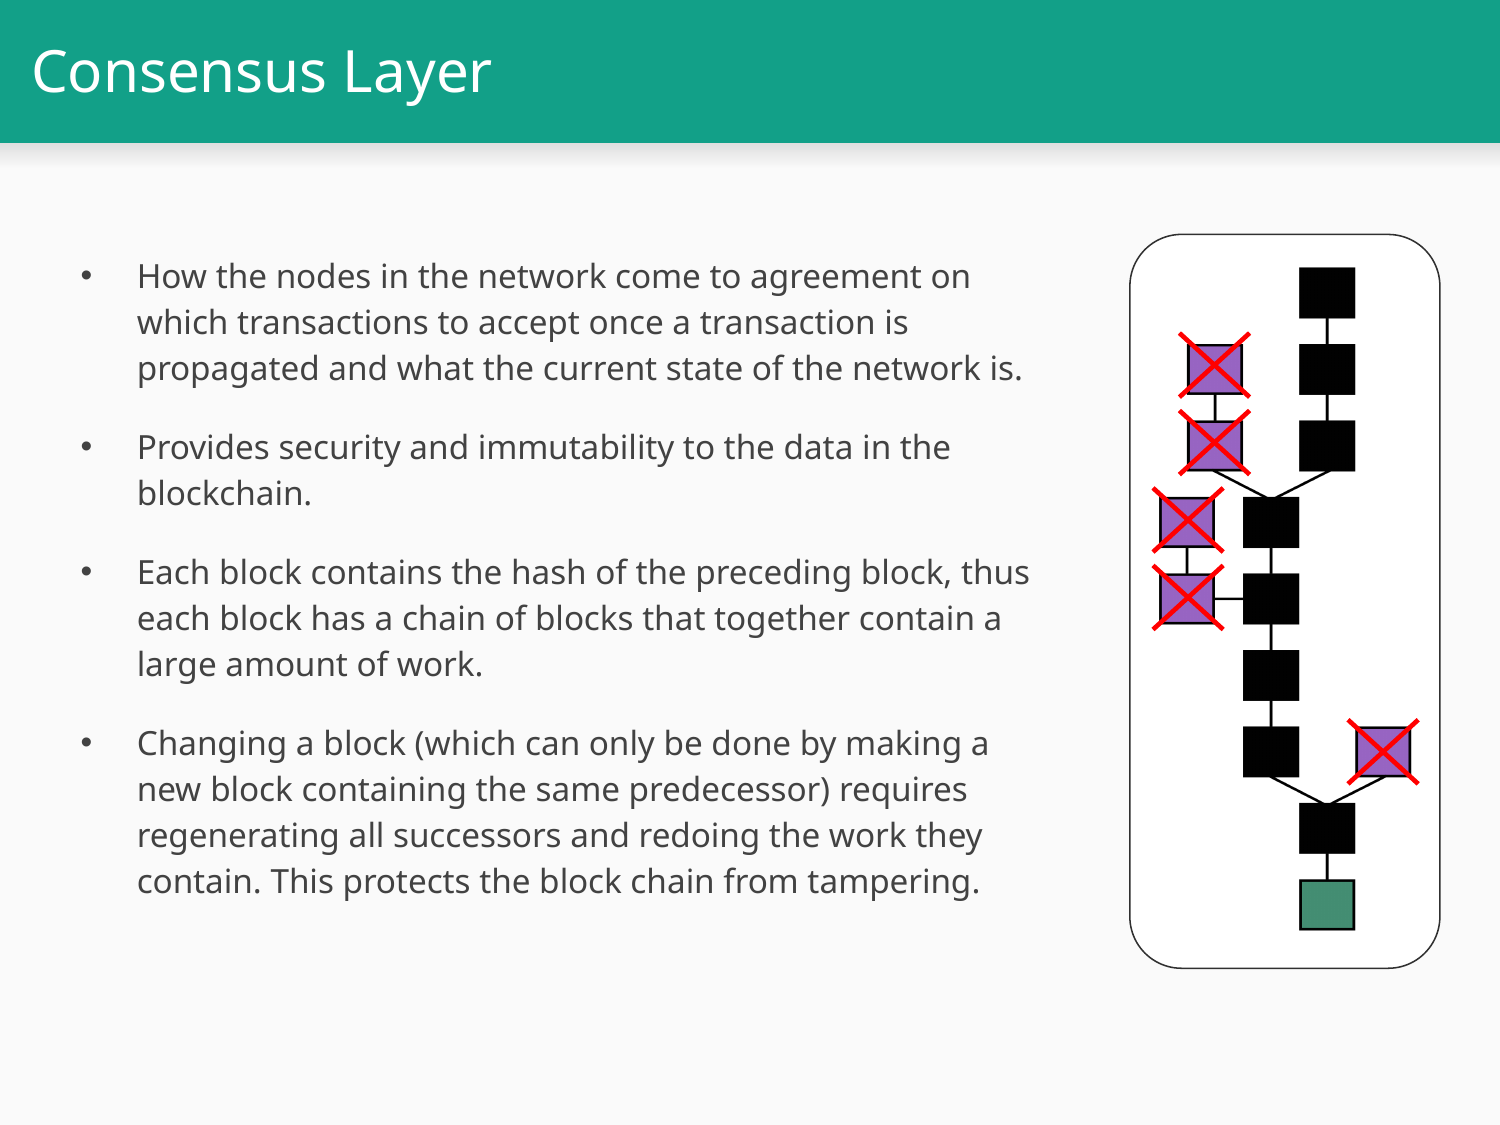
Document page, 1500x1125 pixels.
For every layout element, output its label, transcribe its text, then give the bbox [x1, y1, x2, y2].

picture [1142, 252, 1428, 446]
picture [1142, 757, 1428, 943]
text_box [917, 446, 1500, 757]
title Consensus Layer [16, 3, 1464, 136]
text_box How the nodes in the network come to agreement on which transactions to accept once a transaction is propagated and what the current state of the network is. Provides security and immutability to the data in the blockchain. Each block contains the hash of the preceding block, thus each block has a chain of blocks that together contain a large amount of work. Changing a block (which can only be done by making a new block containing the same predecessor) requires regenerating all successors and redoing the work they contain. This protects the block chain from tampering. [46, 234, 1051, 1033]
